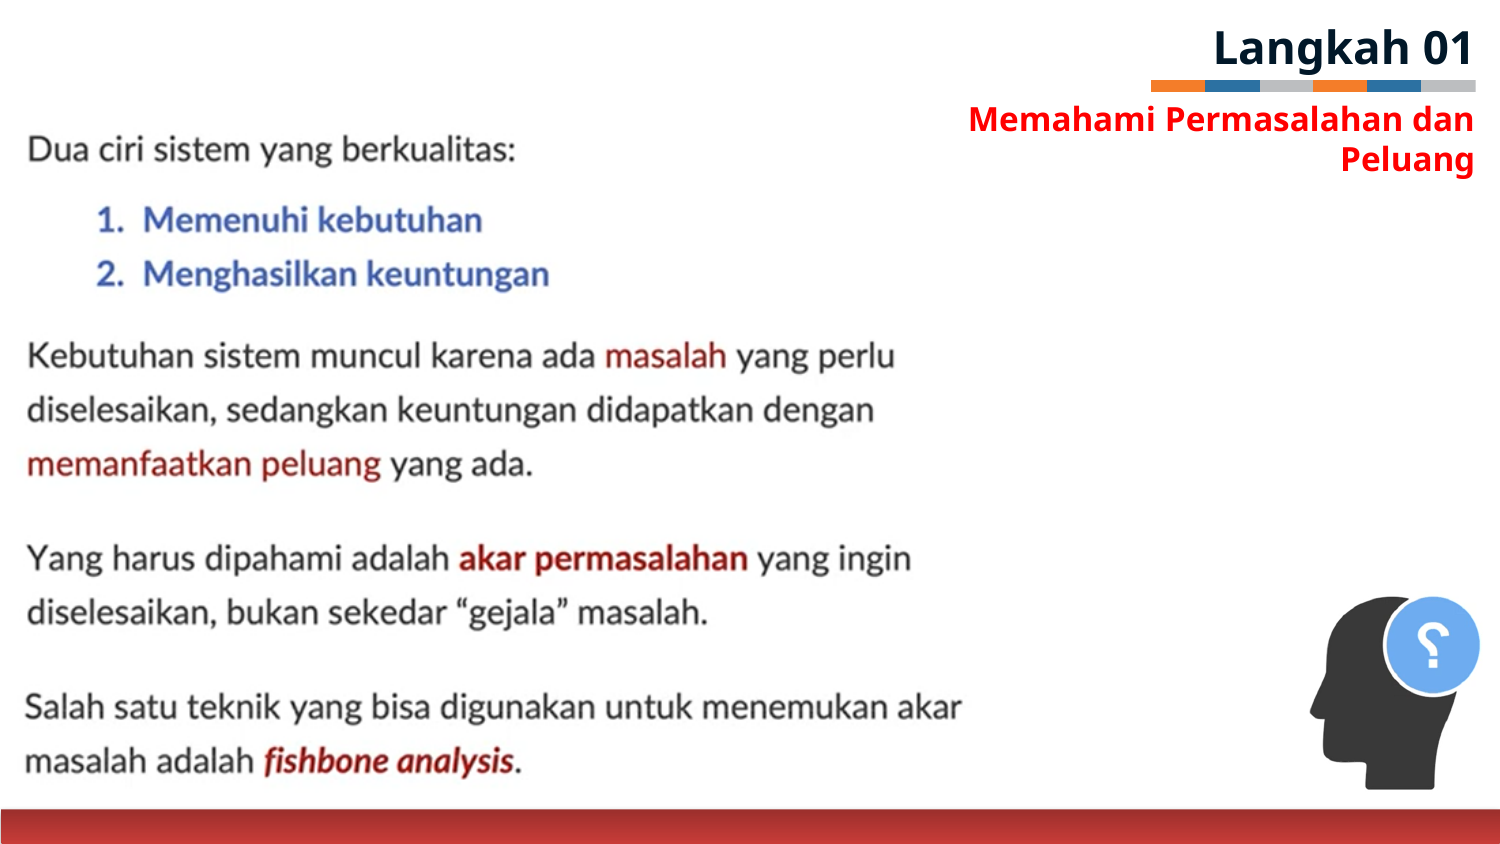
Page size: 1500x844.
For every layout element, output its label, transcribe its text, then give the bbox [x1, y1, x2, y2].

picture [1298, 591, 1487, 796]
text_box [1, 809, 1500, 844]
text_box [1150, 79, 1476, 92]
picture [9, 103, 991, 801]
text_box Langkah 01 Memahami Permasalahan dan Peluang [840, 11, 1491, 186]
